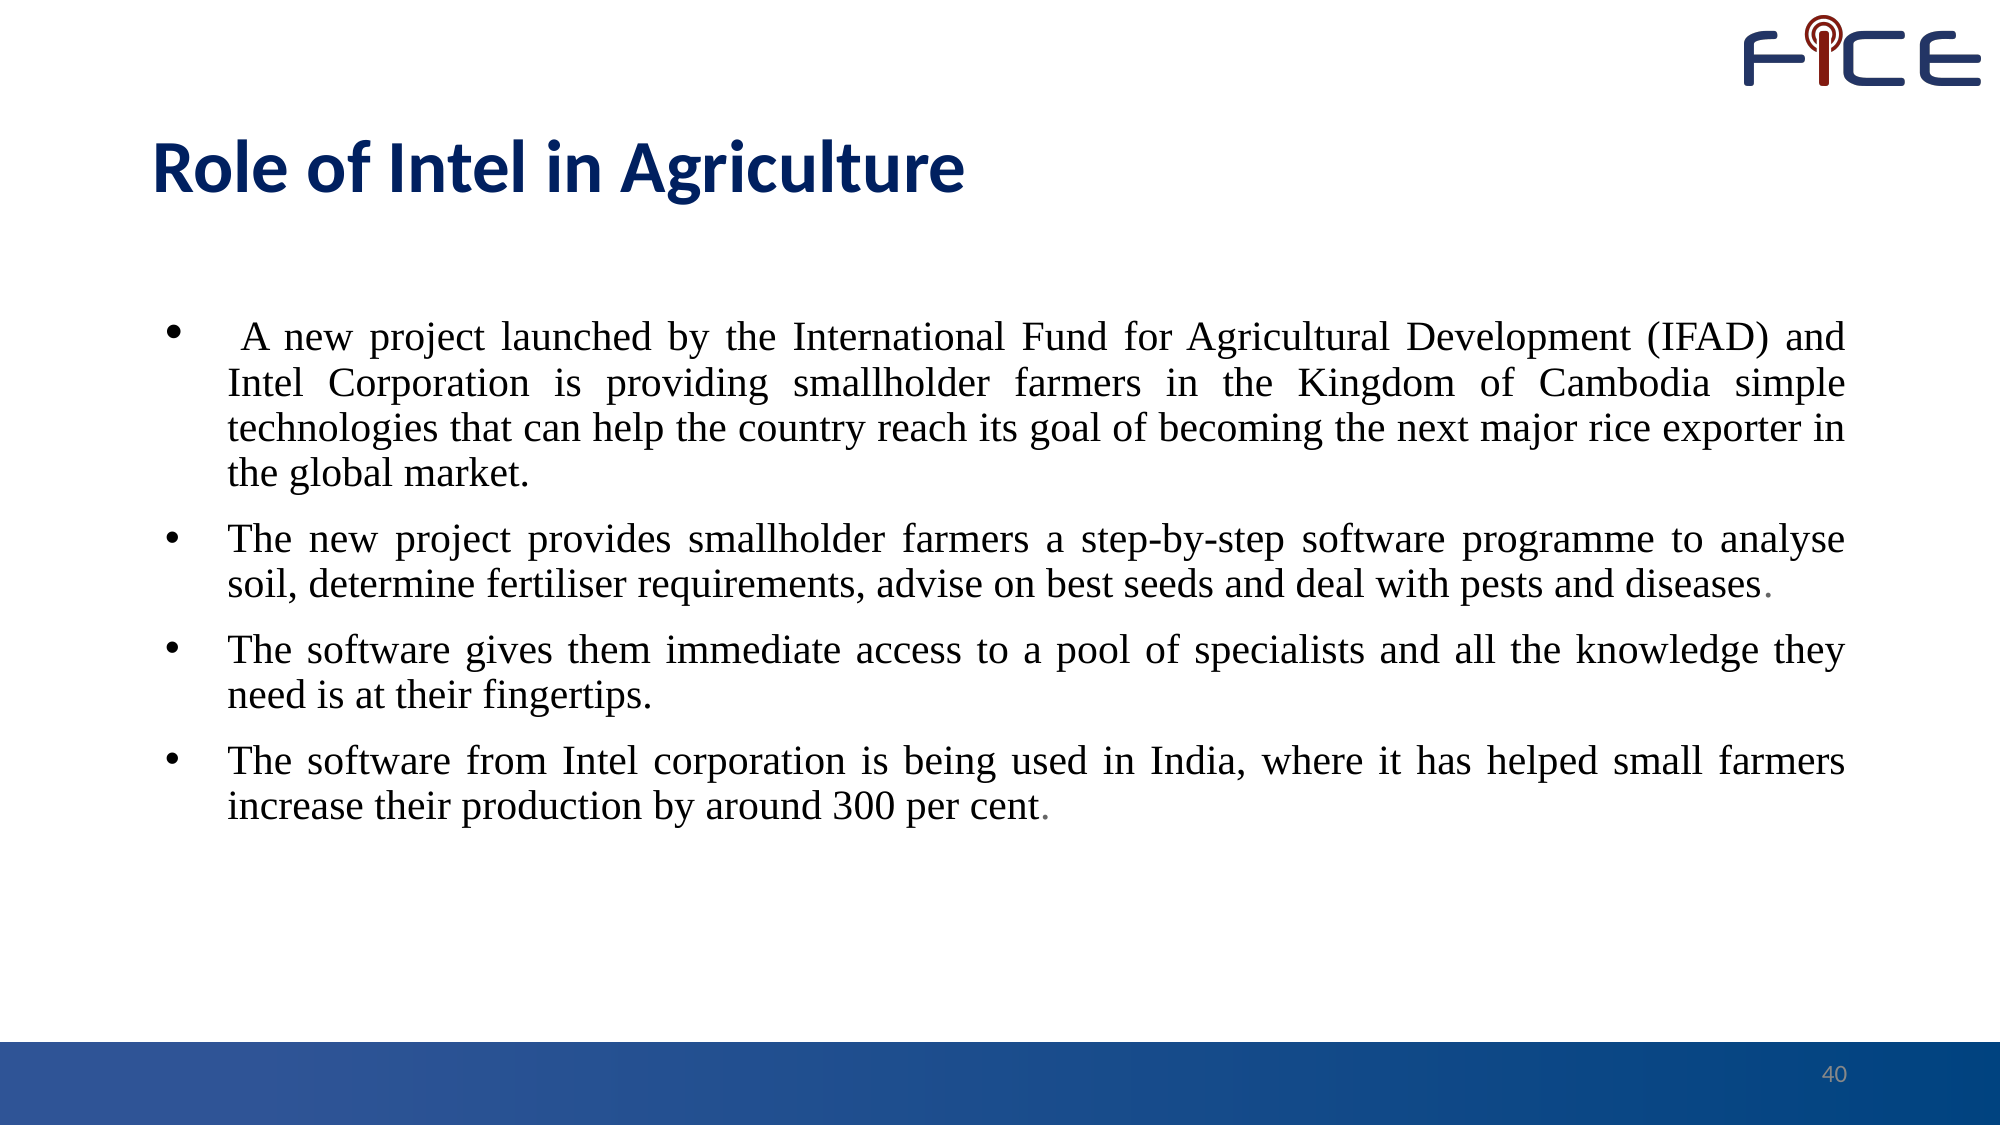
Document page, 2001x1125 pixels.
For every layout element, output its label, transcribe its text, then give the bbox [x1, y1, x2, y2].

picture [1744, 15, 1981, 86]
list A new project launched by the International Fund for Agricultural Development (IFAD) and Intel Corporation is providing smallholder farmers in the Kingdom of Cambodia simple technologies that can help the country reach its goal of becoming the next major rice exporter in the global market. The new project provides smallholder farmers a step-by-step software programme to analyse soil, determine fertiliser requirements, advise on best seeds and deal with pests and diseases. The software gives them immediate access to a pool of specialists and all the knowledge they need is at their fingertips. The software from Intel corporation is being used in India, where it has helped small farmers increase their production by around 300 per cent. [137, 299, 1863, 1014]
title Role of Intel in Agriculture [137, 59, 1863, 278]
slide_number 40 [1412, 1042, 1863, 1103]
